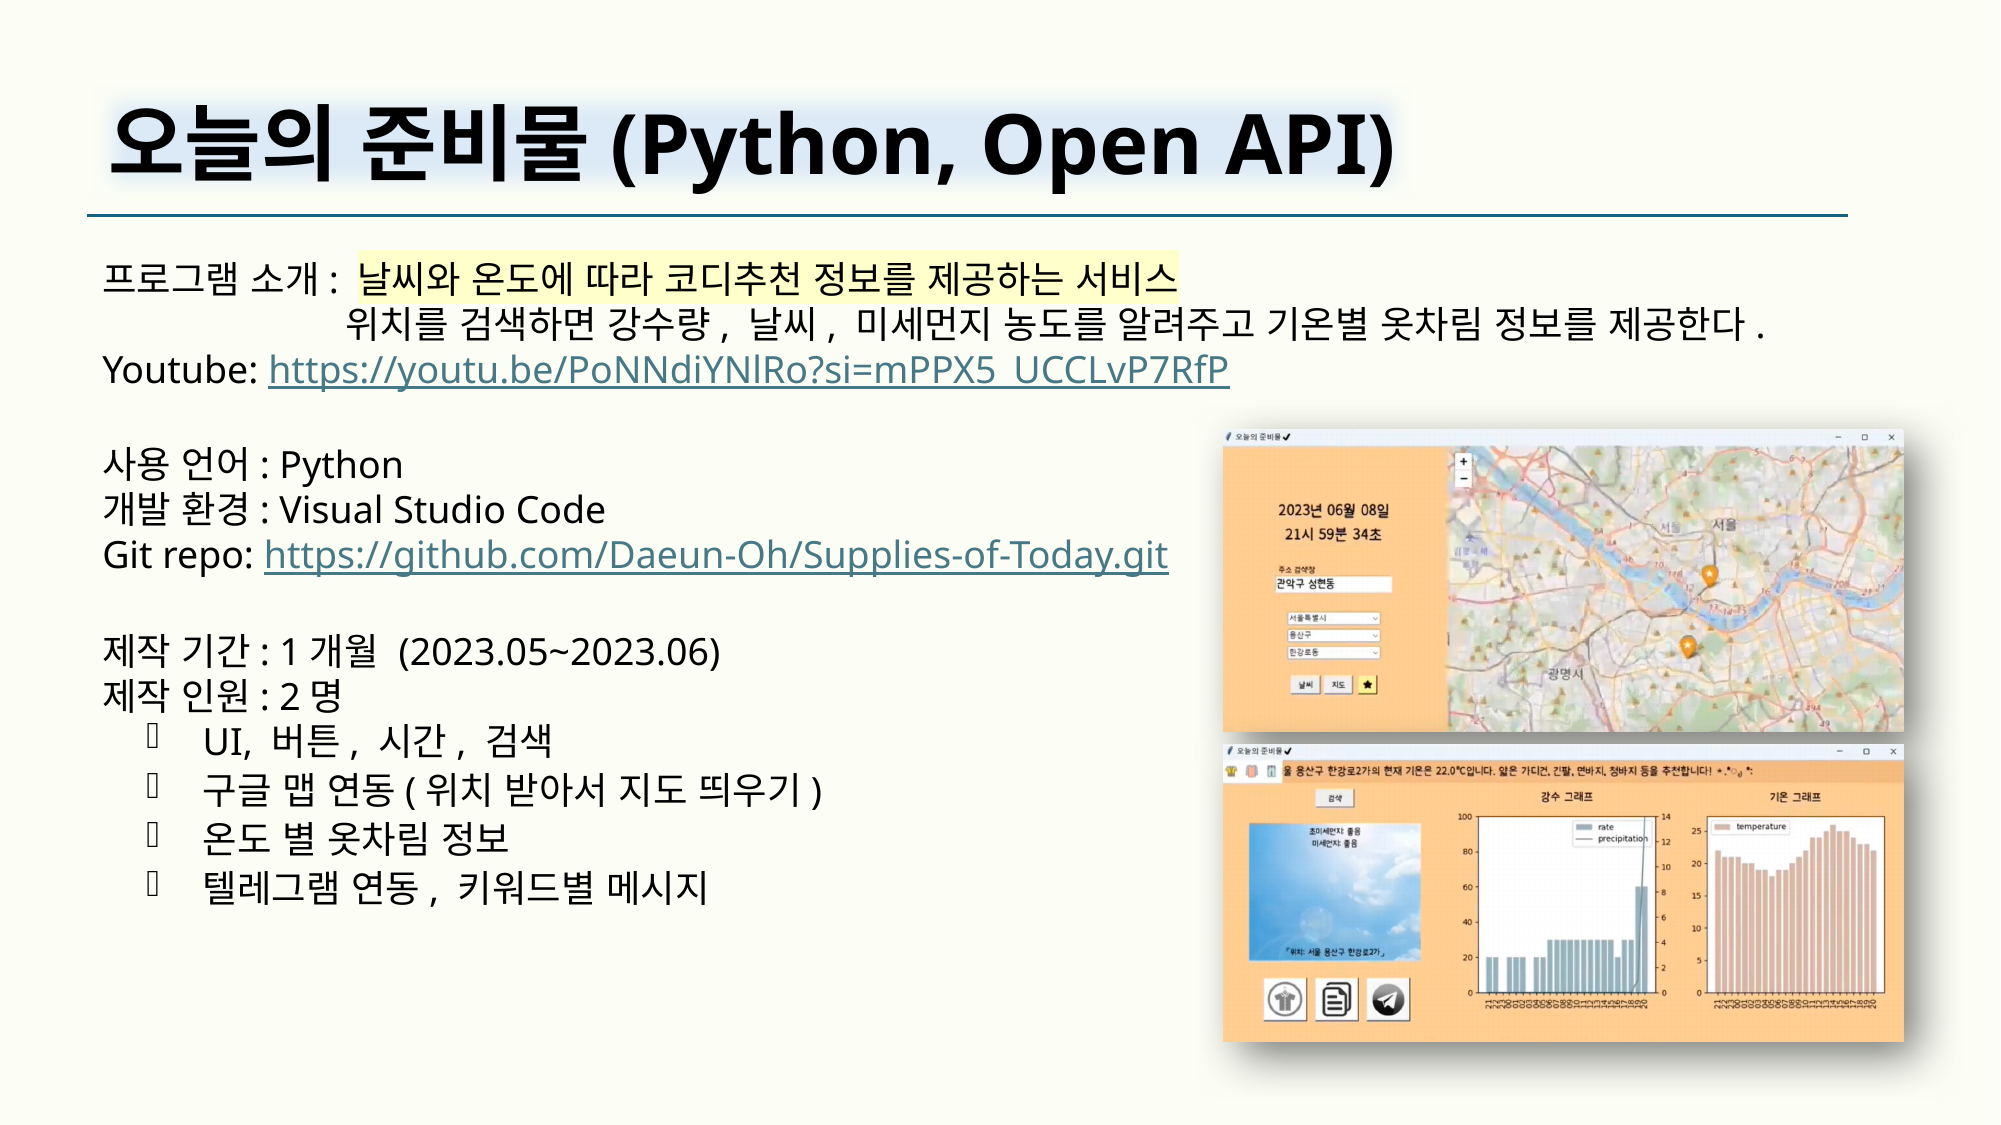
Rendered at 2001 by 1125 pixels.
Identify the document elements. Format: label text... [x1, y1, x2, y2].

picture [1223, 743, 1904, 1042]
text_box 프로그램 소개: 날씨와 온도에 따라 코디추천 정보를 제공하는 서비스 위치를 검색하면 강수량, 날씨, 미세먼지 농도를 알려주고 기온별 옷차림 정보를 제공한다. Youtube: https://youtu.be/PoNNdiYNlRo?si=mPPX5_UCCLvP7RfP 사용 언어: Python 개발 환경: Visual Studio Code Git repo: https://github.com/Daeun-Oh/Supplies-of-Today.git 제작 기간: 1개월 (2023.05~2023.06) 제작 인원: 2명 UI, 버튼, 시간, 검색 구글 맵 연동(위치 받아서 지도 띄우기) 온도 별 옷차림 정보 텔레그램 연동, 키워드별 메시지 [87, 225, 1948, 918]
picture [1223, 429, 1904, 732]
text_box 오늘의 준비물(Python, Open API) [130, 121, 1378, 165]
